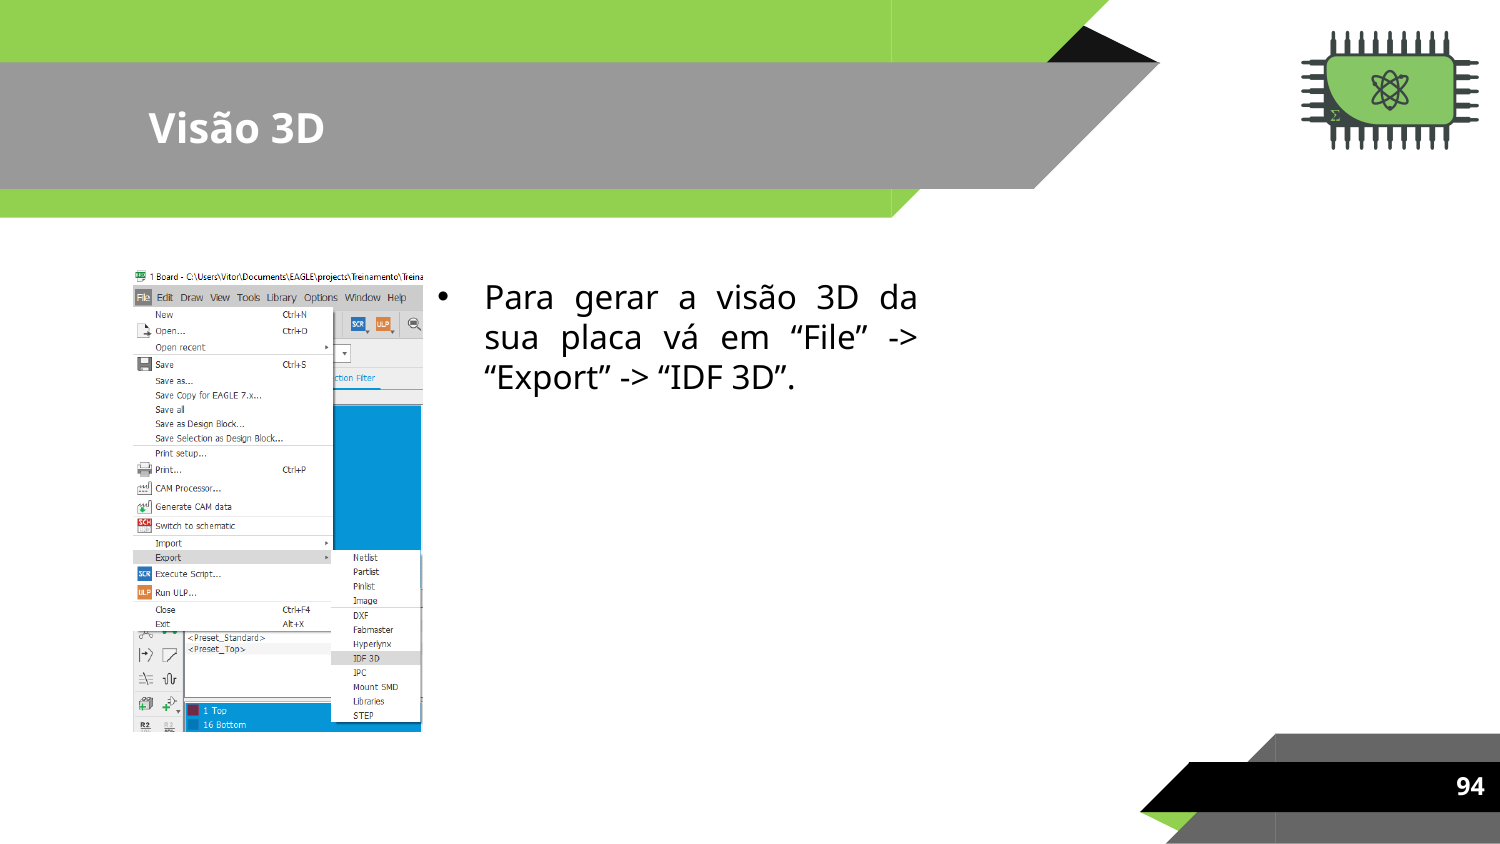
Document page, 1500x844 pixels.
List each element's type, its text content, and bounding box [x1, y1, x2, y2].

picture [189, 720, 198, 729]
slide_number 94 [1255, 761, 1500, 814]
title Visão 3D [133, 64, 997, 190]
picture [188, 705, 198, 715]
picture [133, 268, 424, 732]
picture [1292, 20, 1484, 152]
text_box Para gerar a visão 3D da sua placa vá em “File” -> “Export” -> “IDF 3D”. [425, 268, 934, 404]
